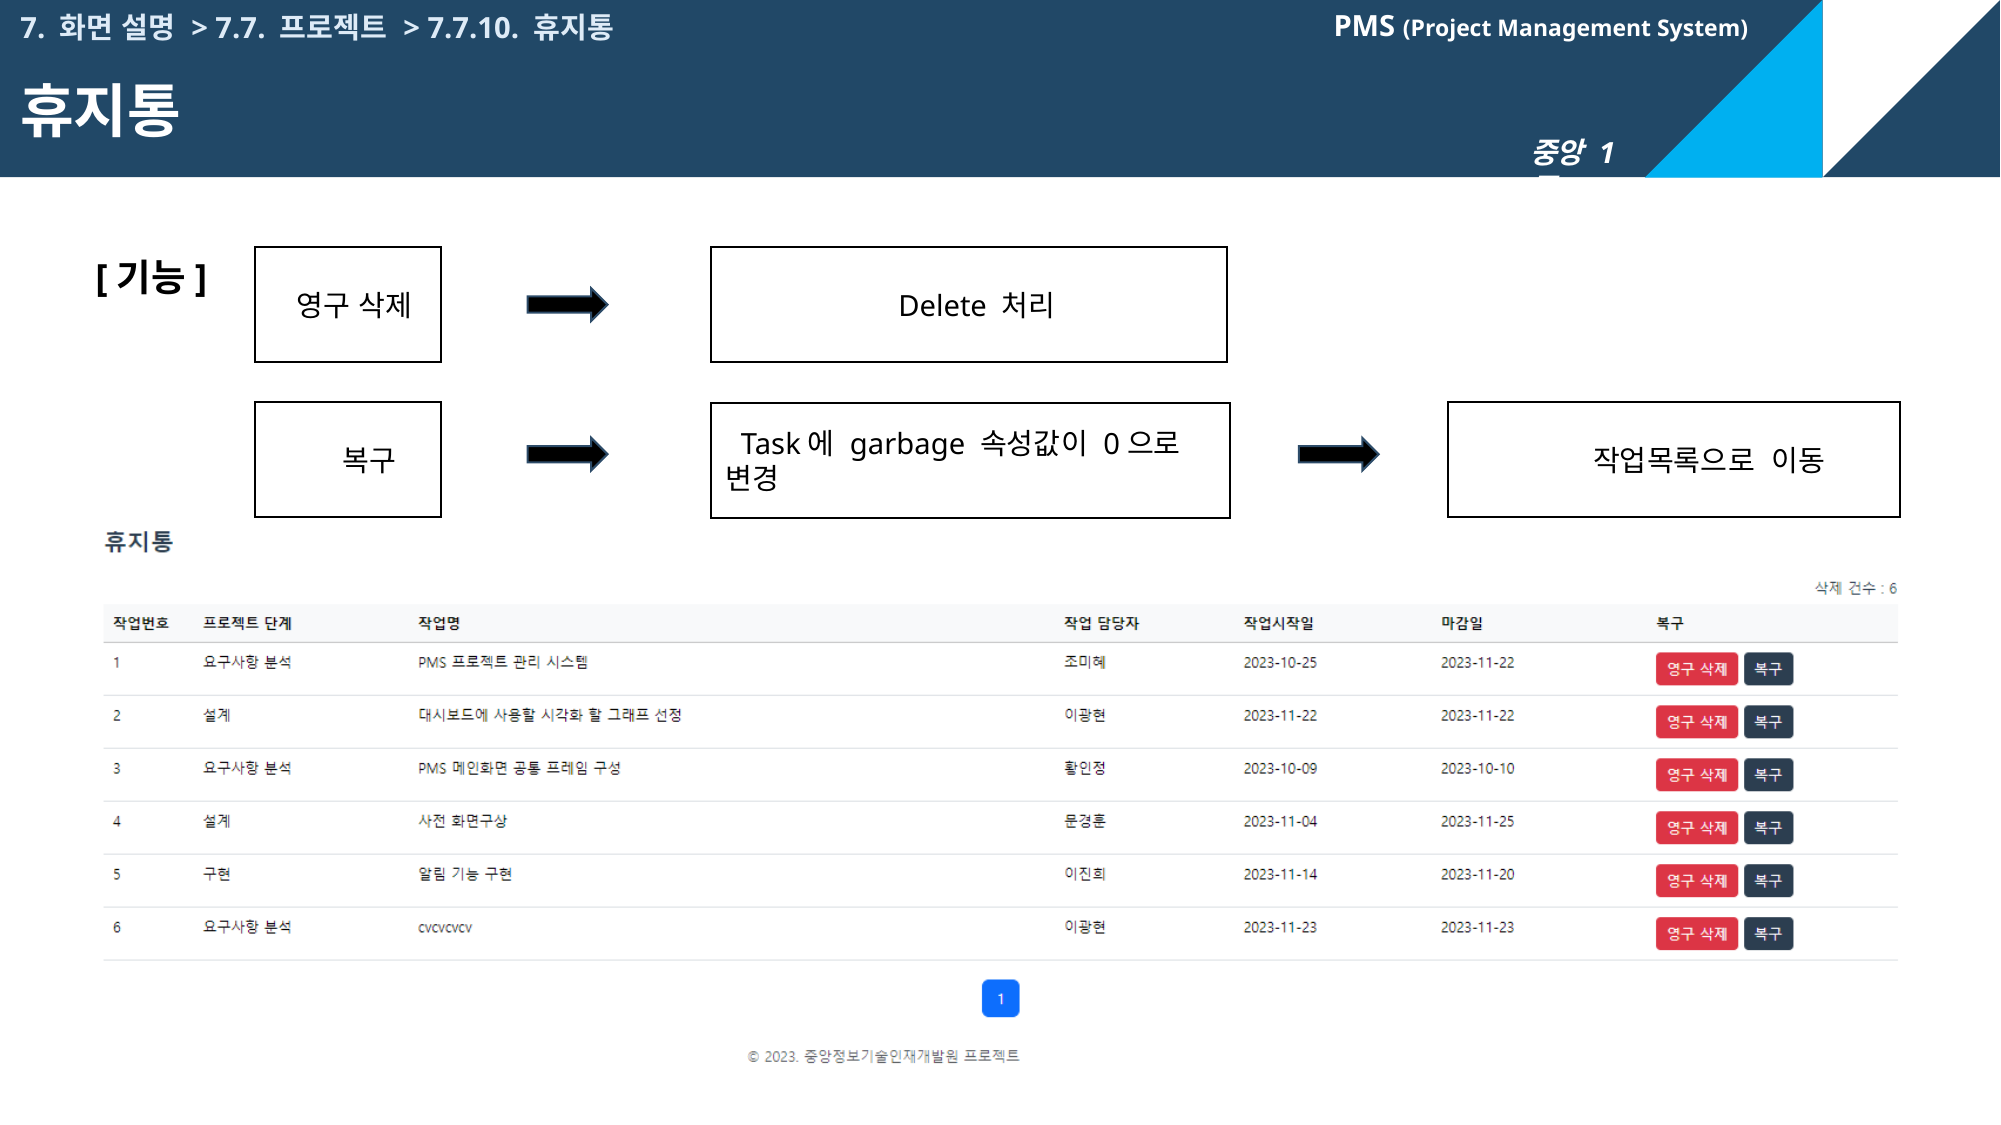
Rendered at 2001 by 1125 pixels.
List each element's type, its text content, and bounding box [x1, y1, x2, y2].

text_box [526, 435, 609, 473]
text_box [기능] [76, 234, 227, 297]
list 7. 화면 설명 > 7.7. 프로젝트 > 7.7.10. 휴지통 [5, 1, 1245, 58]
text_box 복구 [254, 401, 442, 516]
picture [99, 516, 1918, 1069]
text_box 영구 삭제 [254, 246, 442, 363]
list 휴지통 [5, 58, 1285, 169]
text_box 작업목록으로 이동 [1447, 401, 1901, 516]
text_box Delete 처리 [710, 246, 1228, 363]
text_box [526, 285, 609, 324]
text_box [1297, 435, 1381, 473]
text_box Task에 garbage 속성값이 0으로 변경 [710, 402, 1231, 516]
